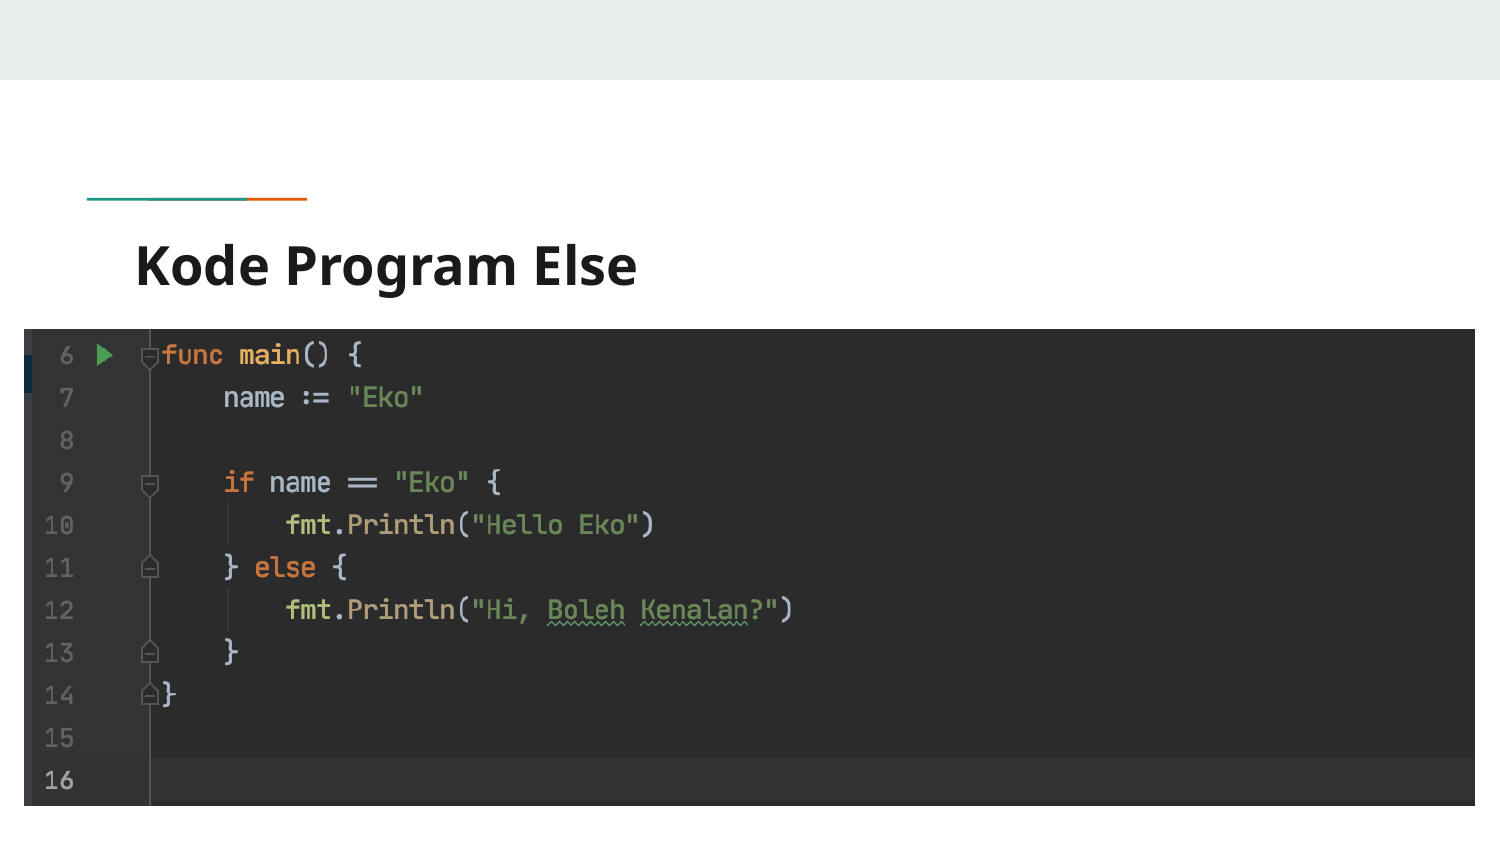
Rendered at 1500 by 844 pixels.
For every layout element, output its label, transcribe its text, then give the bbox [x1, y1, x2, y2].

title Kode Program Else [119, 216, 1381, 305]
picture [24, 328, 1476, 806]
